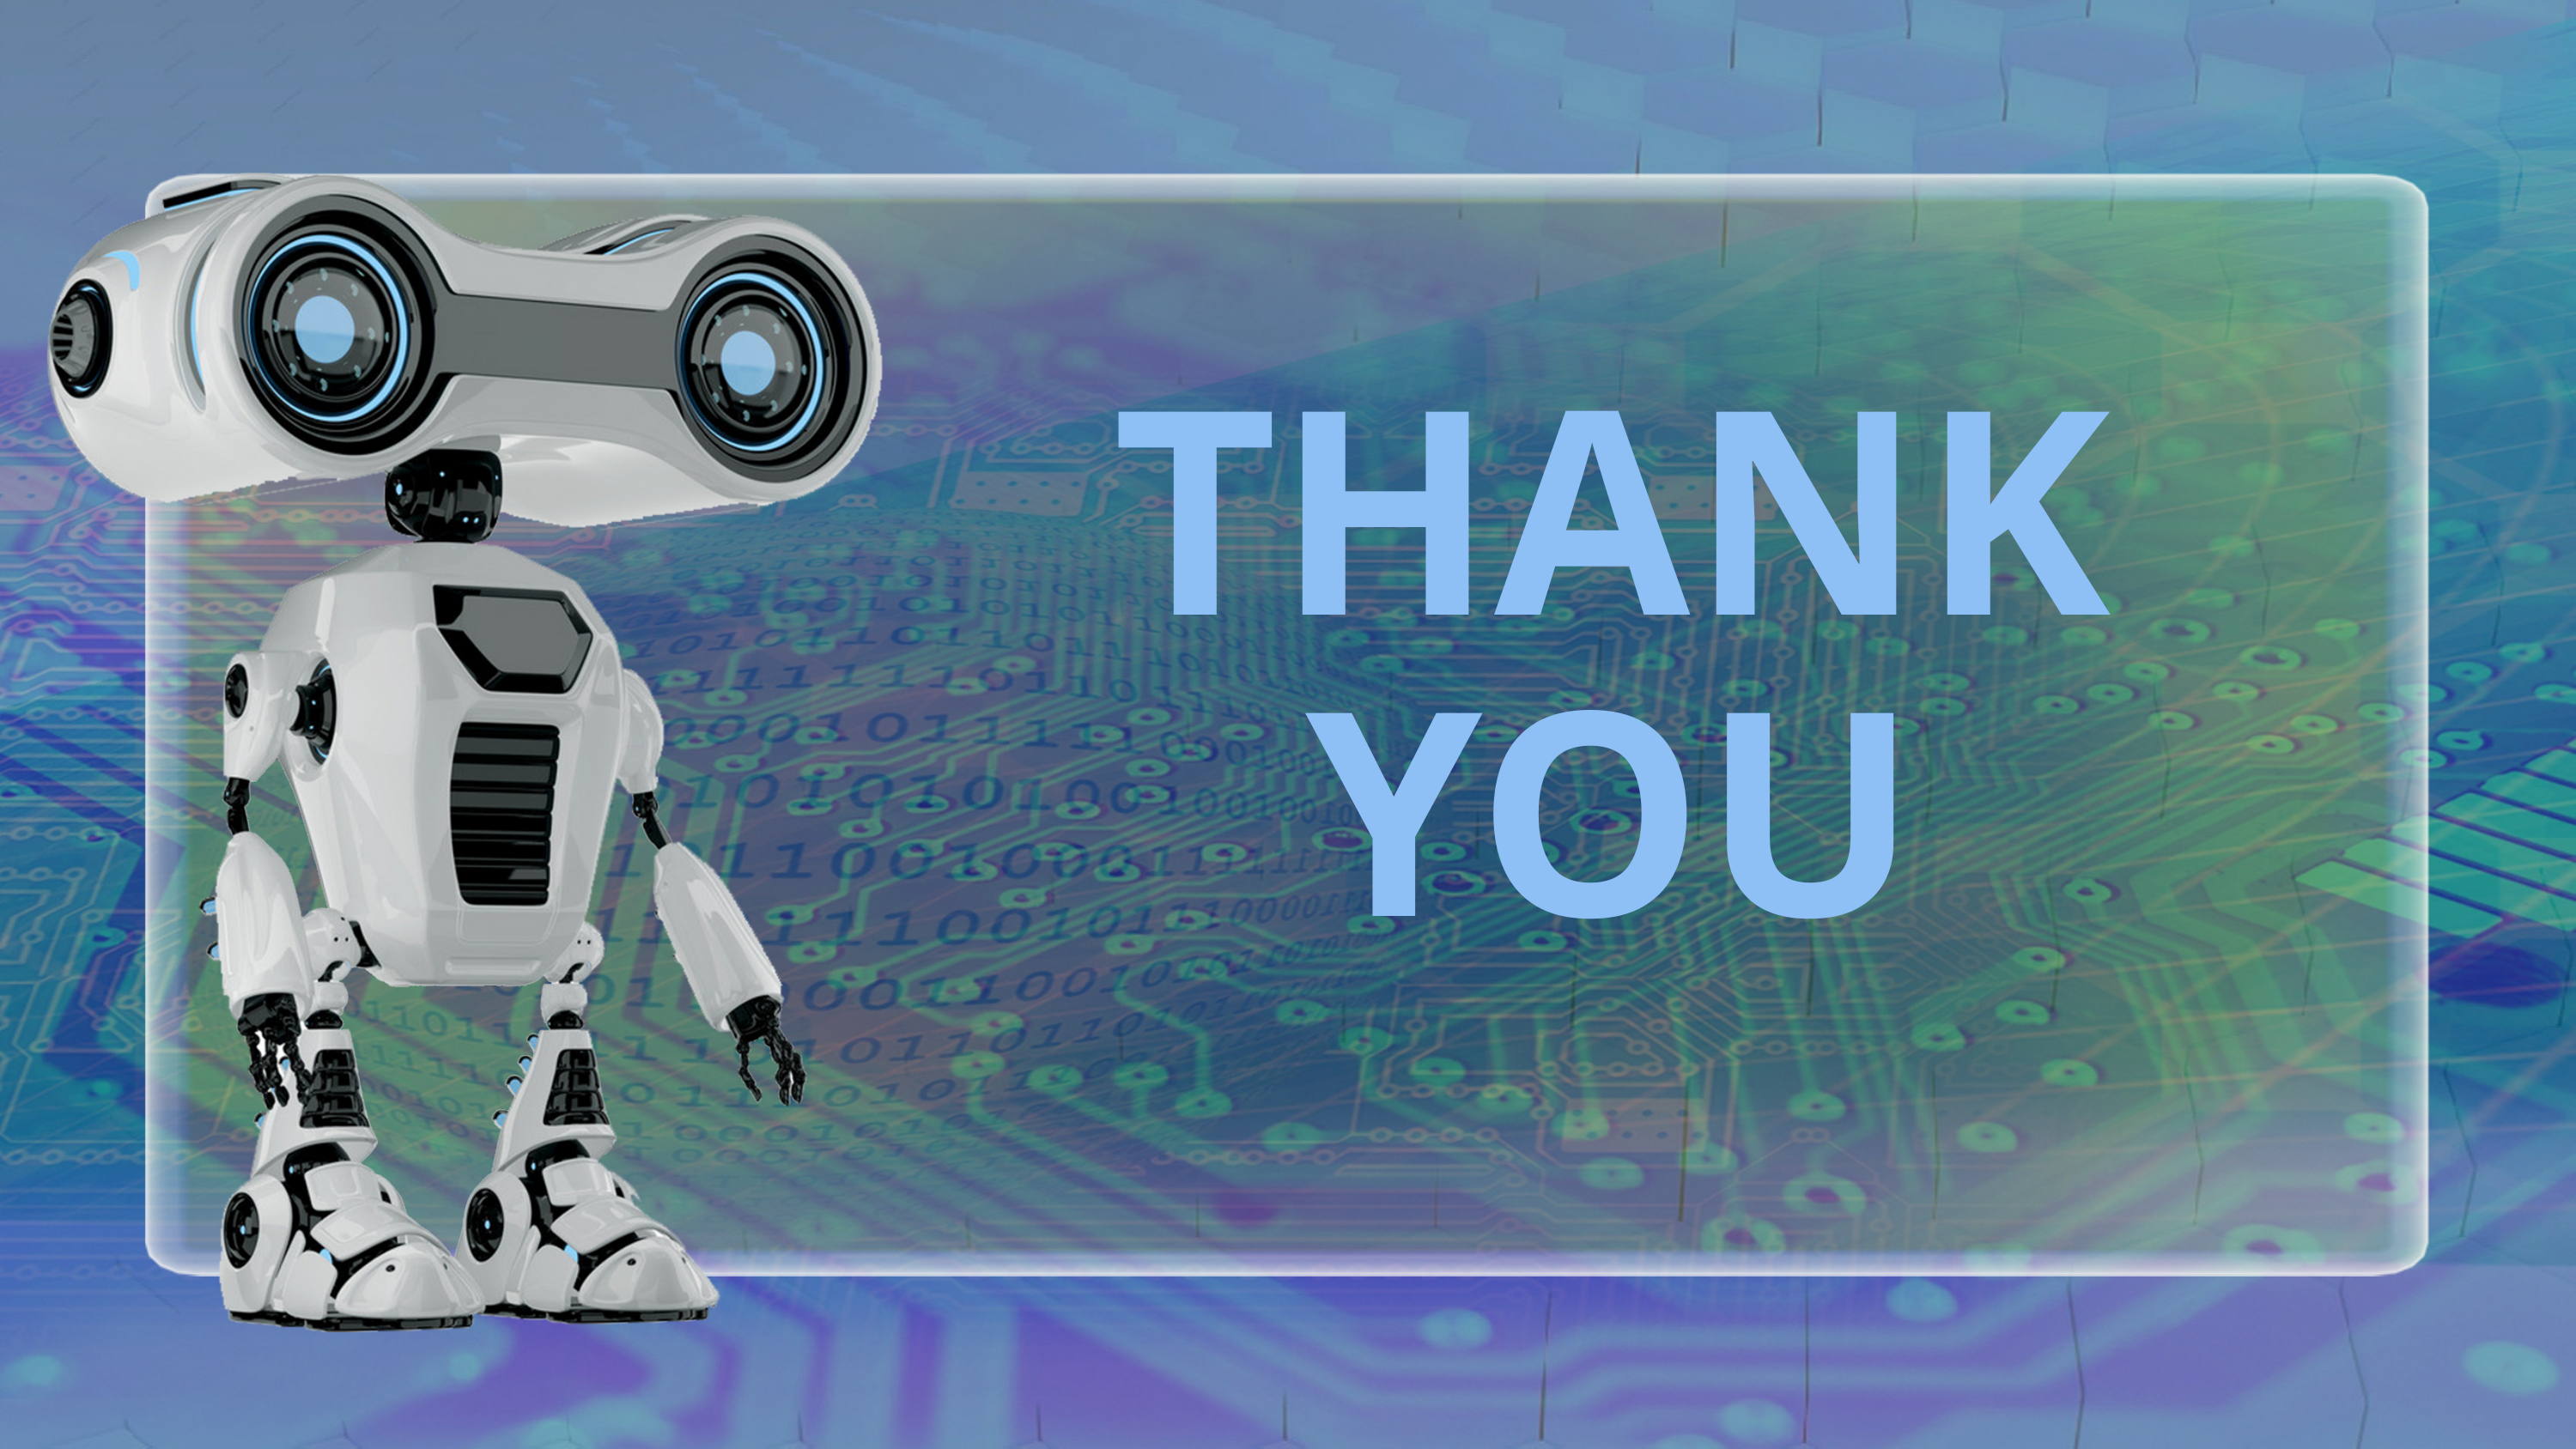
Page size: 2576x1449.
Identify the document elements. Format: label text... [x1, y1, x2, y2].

text_box [884, 173, 2432, 1276]
text_box [46, 173, 884, 1332]
text_box THANK YOU [884, 370, 2342, 973]
text_box [0, 0, 2576, 1449]
